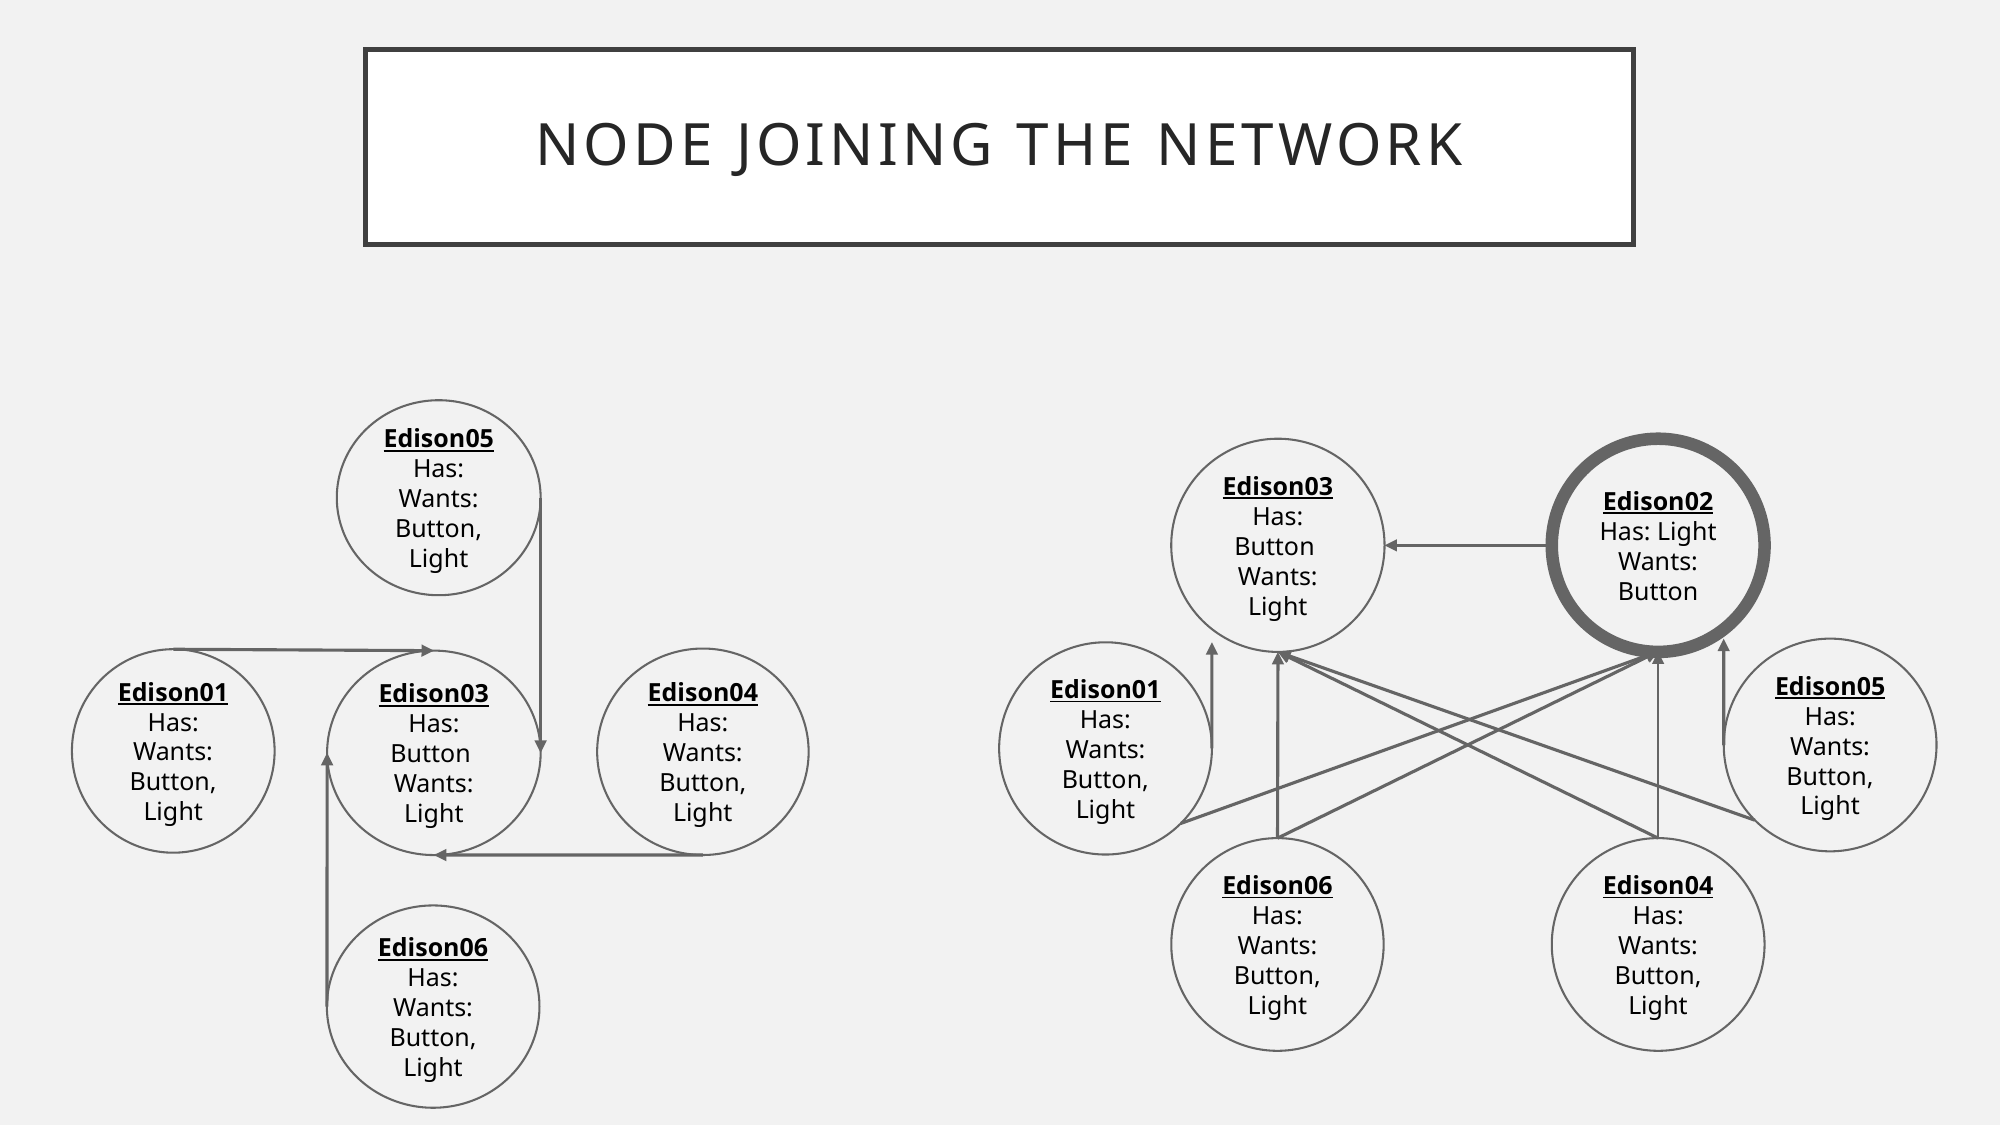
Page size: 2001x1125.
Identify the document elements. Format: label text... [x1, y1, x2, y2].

text_box Edison04 Has: Wants: Button, Light [596, 647, 810, 857]
text_box Edison01 Has: Wants: Button, Light [70, 648, 276, 854]
text_box Edison03 Has: Button Wants: Light [326, 649, 542, 857]
title Node Joining the Network [363, 47, 1636, 247]
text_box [1277, 651, 1659, 839]
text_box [1659, 651, 1755, 821]
text_box Edison06 Has: Wants: Button, Light [1170, 837, 1385, 1052]
text_box Edison02 Has: Light Wants: Button [1550, 437, 1766, 651]
text_box Edison01 Has: Wants: Button, Light [998, 641, 1181, 856]
text_box Edison05 Has: Wants: Button, Light [1755, 637, 1938, 853]
text_box Edison06 Has: Wants: Button, Light [325, 904, 541, 1109]
text_box Edison05 Has: Wants: Button, Light [335, 399, 542, 597]
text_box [1180, 651, 1277, 824]
text_box Edison03 Has: Button Wants: Light [1170, 437, 1386, 651]
text_box Edison04 Has: Wants: Button, Light [1550, 837, 1766, 1052]
